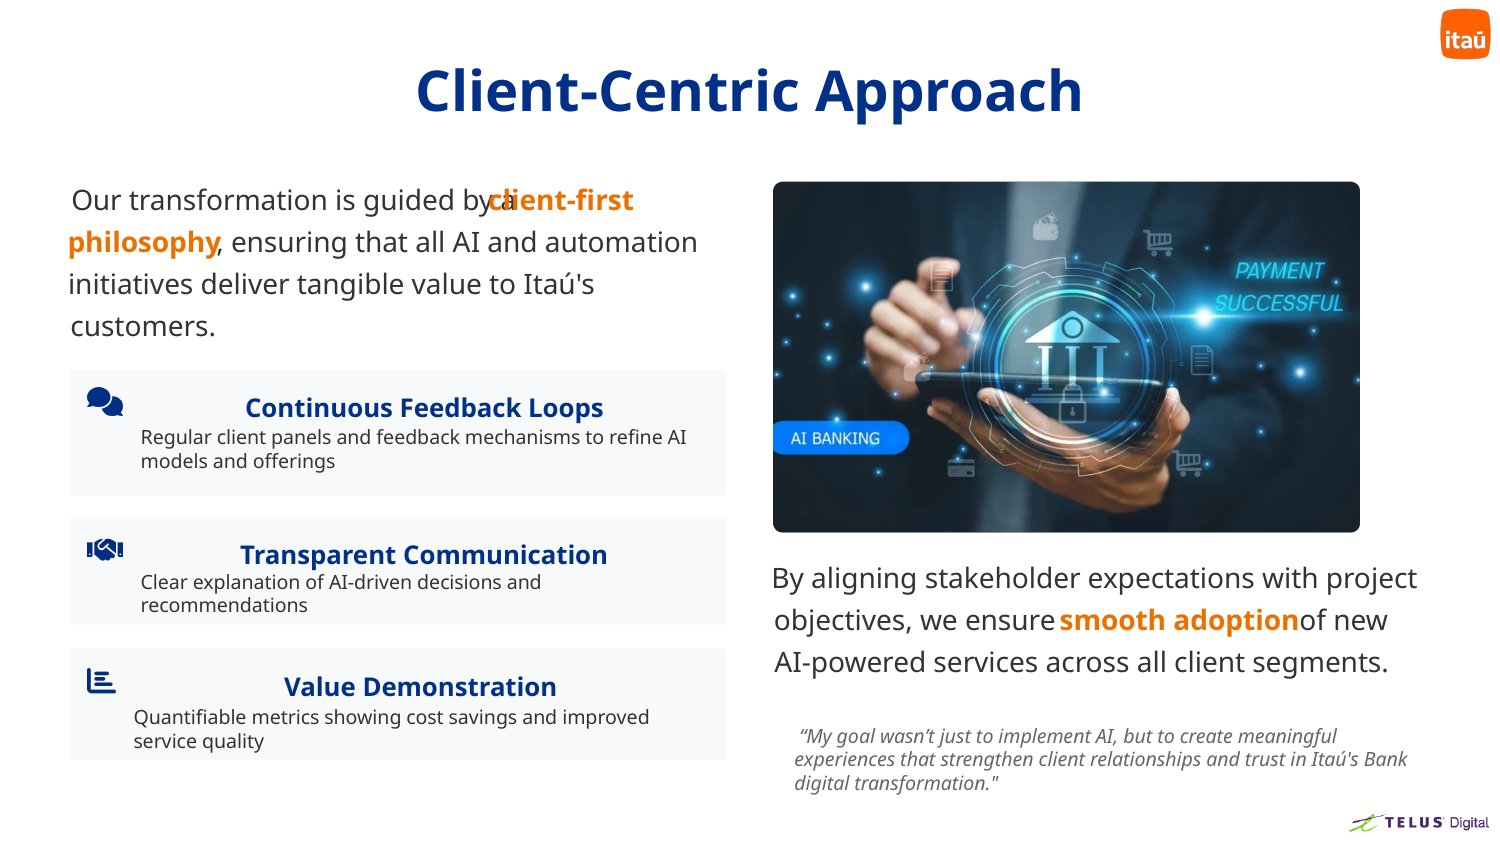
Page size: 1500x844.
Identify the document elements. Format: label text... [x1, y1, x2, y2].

text_box [70, 649, 727, 761]
picture [1347, 810, 1492, 835]
text_box customers. [70, 308, 217, 343]
picture [87, 666, 116, 695]
text_box initiatives deliver tangible value to Itaú's [68, 266, 603, 301]
text_box , ensuring that all AI and automation [216, 224, 706, 259]
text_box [1431, 0, 1500, 69]
text_box client-first [488, 182, 642, 217]
text_box Value Demonstration [284, 670, 559, 702]
text_box AI-powered services across all client segments. [774, 644, 1391, 679]
picture [87, 387, 123, 416]
text_box Continuous Feedback Loops [245, 391, 605, 423]
text_box Quantifiable metrics showing cost savings and improved service quality [133, 704, 709, 753]
text_box Client-Centric Approach [415, 55, 1085, 123]
text_box Transparent Communication [240, 538, 610, 569]
text_box [70, 370, 727, 496]
picture [773, 181, 1360, 534]
text_box [70, 517, 727, 625]
text_box Our transformation is guided by a [71, 182, 488, 216]
picture [87, 535, 123, 564]
text_box philosophy [67, 224, 216, 259]
text_box of new [1292, 602, 1396, 637]
text_box smooth adoption [1059, 602, 1292, 637]
text_box Regular client panels and feedback mechanisms to refine AI models and offerings [140, 424, 709, 472]
text_box By aligning stakeholder expectations with project [771, 560, 1426, 595]
text_box objectives, we ensure [773, 602, 1059, 637]
text_box Clear explanation of AI-driven decisions and recommendations [140, 569, 709, 617]
text_box “My goal wasn’t just to implement AI, but to create meaningful experiences that strengthen client relationships and trust in Itaú's Bank digital transformation." [773, 723, 1430, 795]
